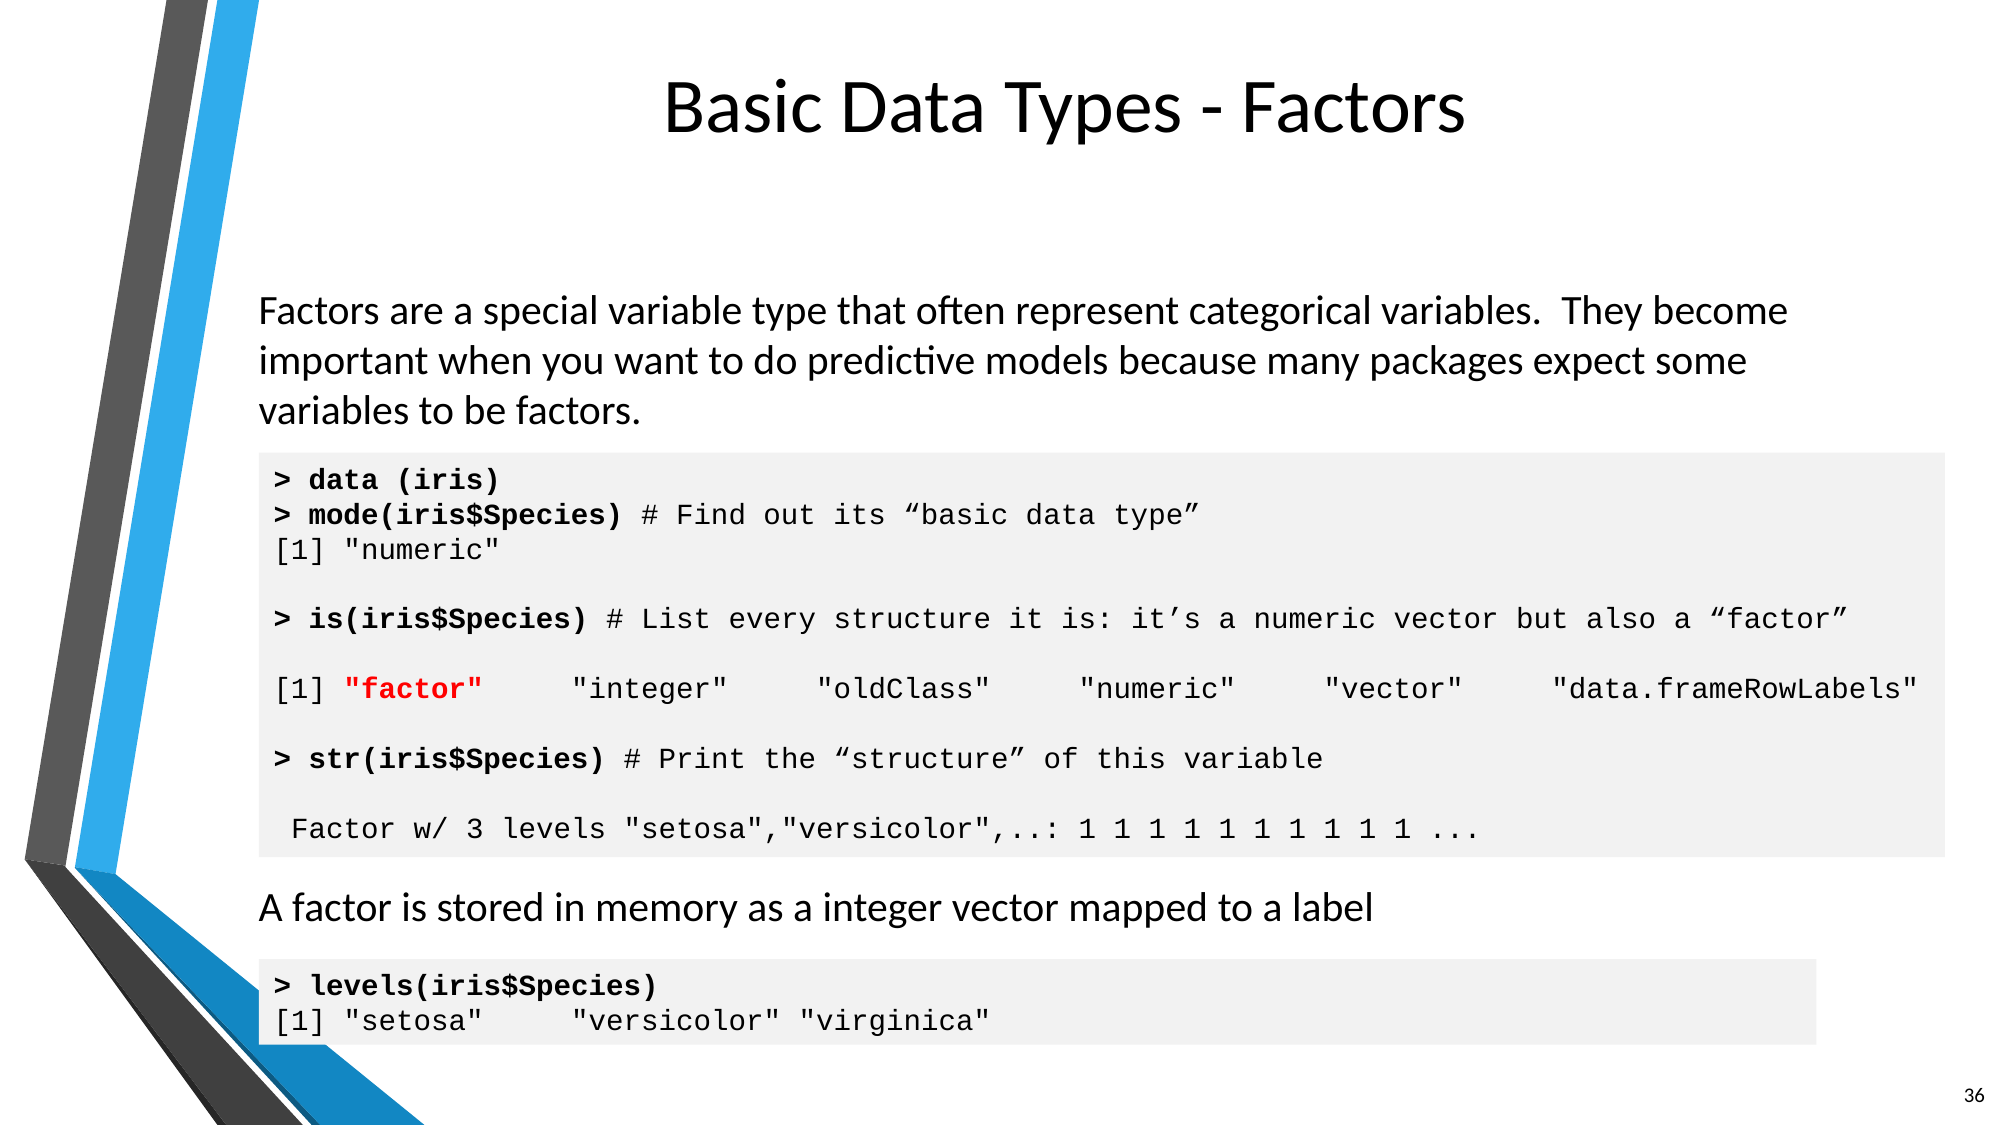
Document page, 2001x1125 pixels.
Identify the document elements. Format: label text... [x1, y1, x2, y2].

text_box > data (iris) > mode(iris$Species) # Find out its “basic data type” [1] "numeric" > is(iris$Species) # List every structure it is: it’s a numeric vector but also a “factor” [1] "factor" "integer" "oldClass" "numeric" "vector" "data.frameRowLabels" > str(iris$Species) # Print the “structure” of this variable Factor w/ 3 levels "setosa","versicolor",..: 1 1 1 1 1 1 1 1 1 1 ... [258, 452, 1945, 858]
list Factors are a special variable type that often represent categorical variables. They become important when you want to do predictive models because many packages expect some variables to be factors. A factor is stored in memory as a integer vector mapped to a label [243, 275, 1887, 1077]
title Basic Data Types - Factors [243, 47, 1887, 156]
slide_number 36 [1909, 1064, 2000, 1124]
text_box > levels(iris$Species) [1] "setosa" "versicolor" "virginica" [258, 959, 1817, 1045]
